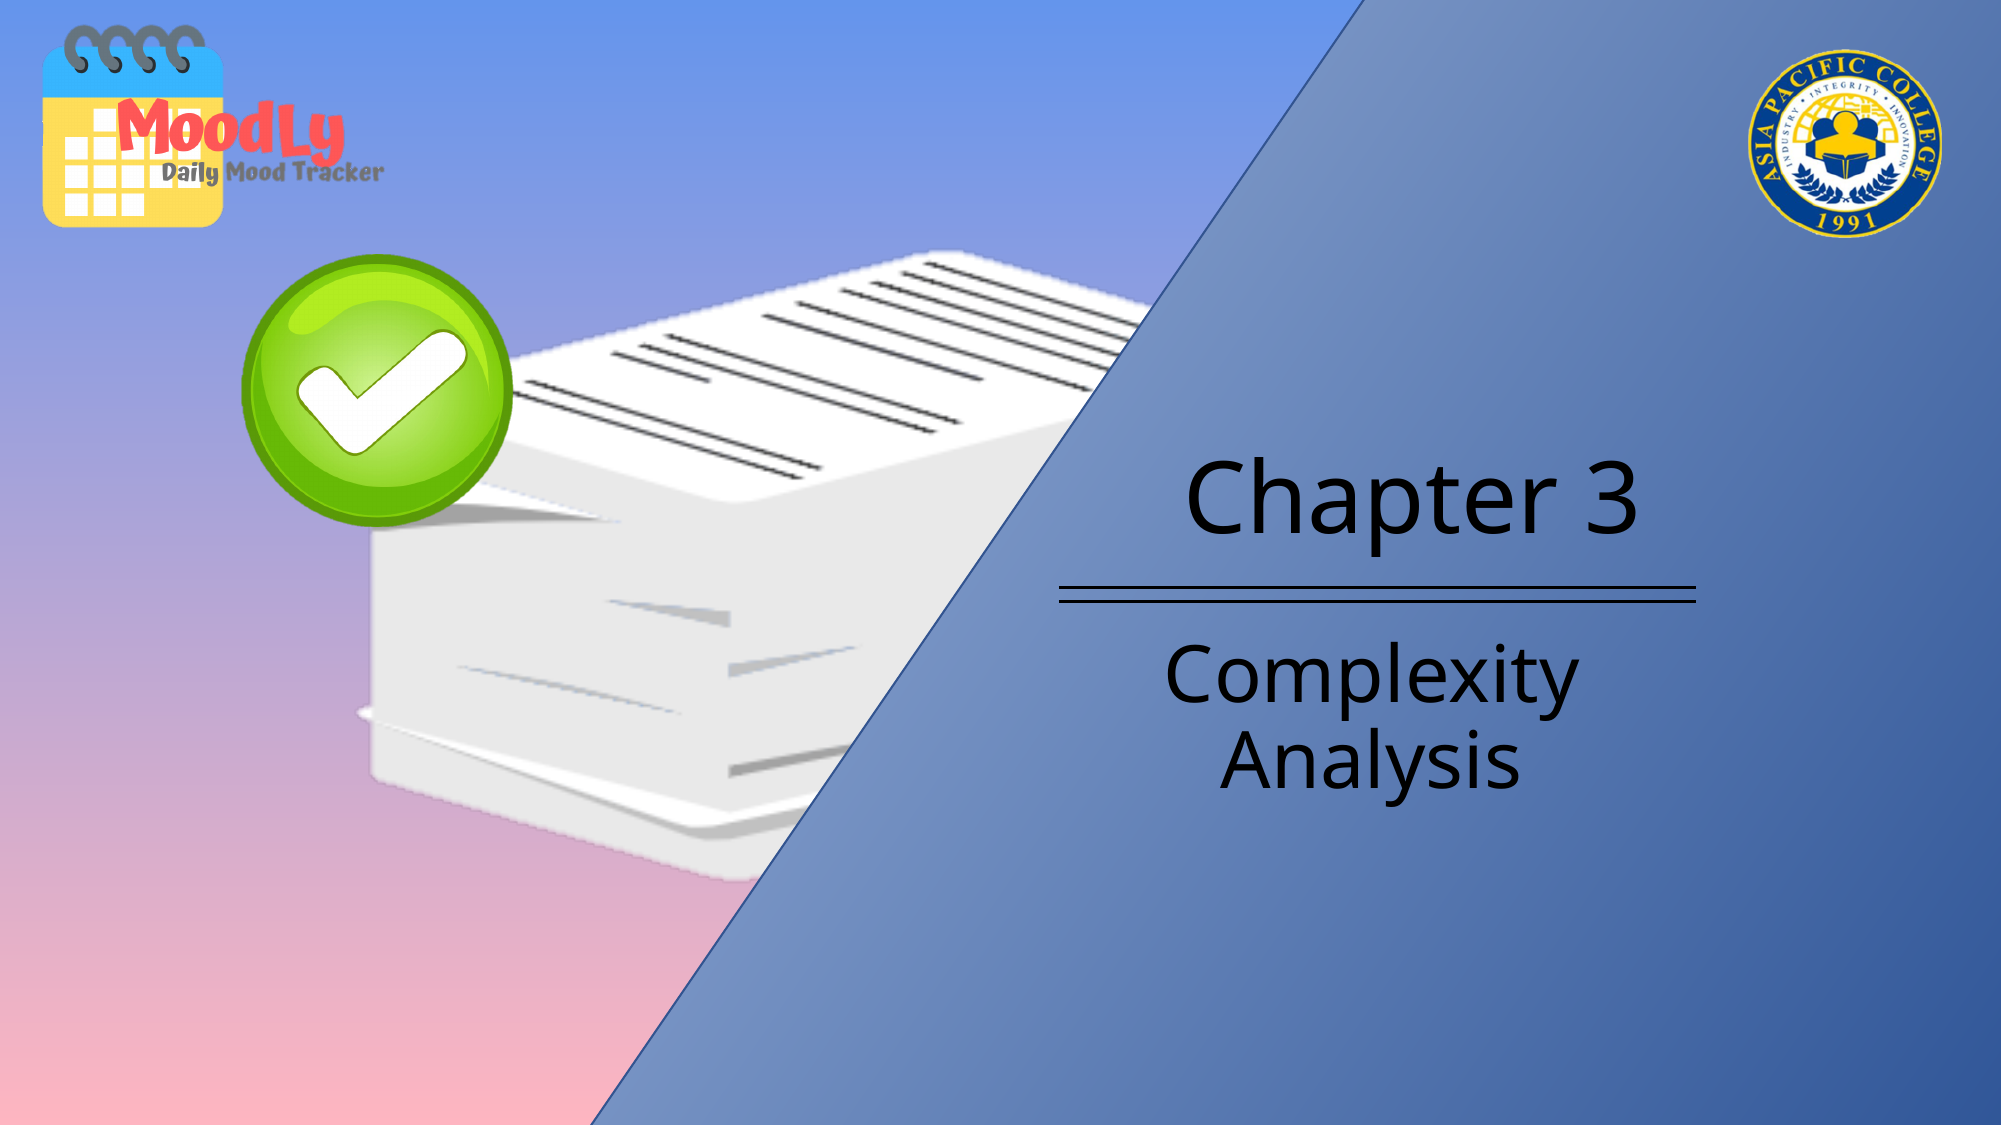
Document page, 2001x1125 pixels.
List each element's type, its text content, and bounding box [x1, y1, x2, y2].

picture [1748, 49, 1942, 238]
list Complexity Analysis [1028, 626, 1715, 907]
title Chapter 3 [1028, 332, 1798, 563]
picture [0, 0, 1361, 1125]
